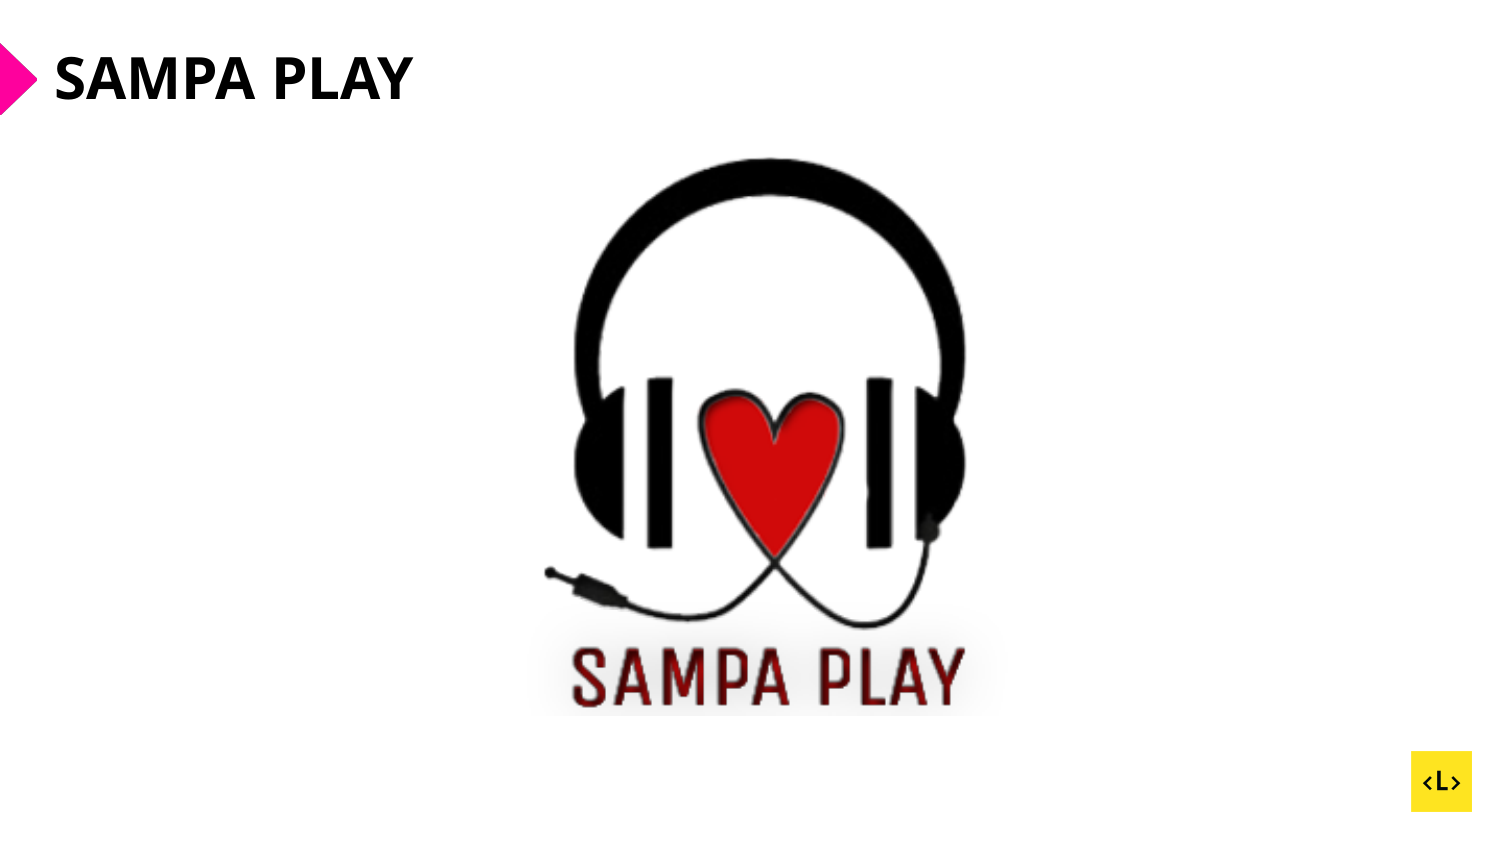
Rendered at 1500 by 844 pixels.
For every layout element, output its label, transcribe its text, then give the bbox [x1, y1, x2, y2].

picture [466, 144, 1053, 717]
picture [1410, 751, 1472, 812]
text_box SAMPA PLAY [39, 43, 1480, 110]
picture [0, 42, 37, 116]
